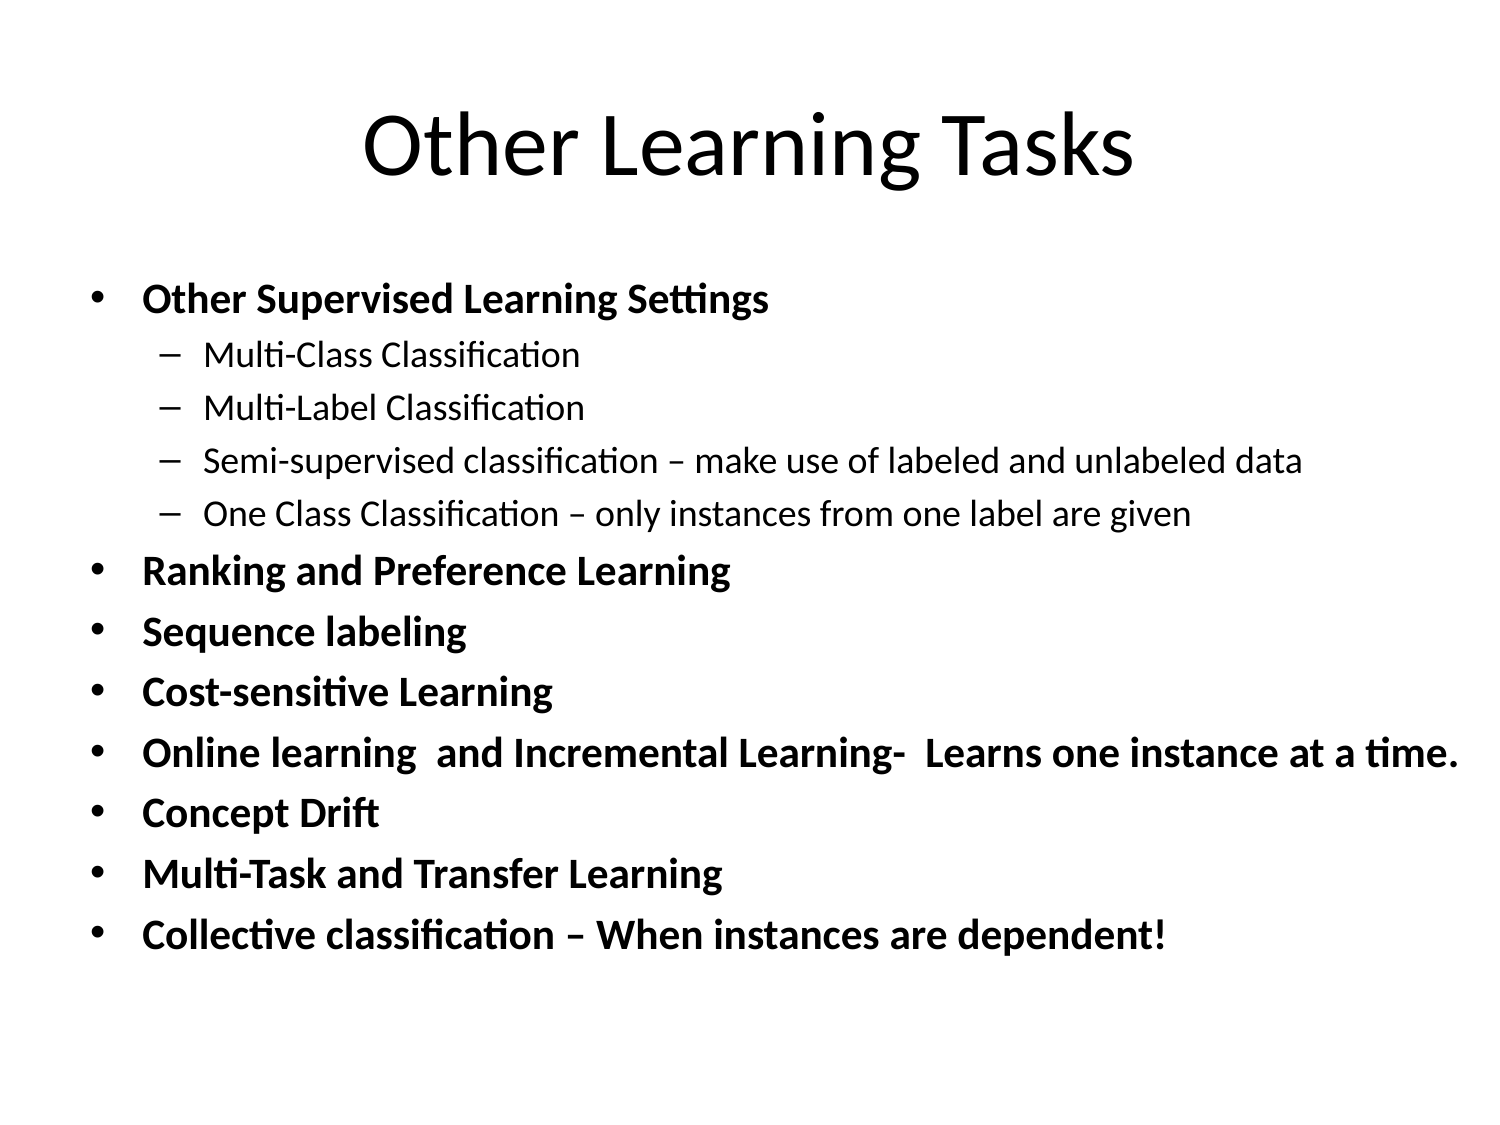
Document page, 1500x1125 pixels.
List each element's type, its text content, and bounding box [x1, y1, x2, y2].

title Other Learning Tasks [75, 45, 1425, 233]
list Other Supervised Learning Settings Multi-Class Classification Multi-Label Classification Semi-supervised classification – make use of labeled and unlabeled data One Class Classification – only instances from one label are given Ranking and Preference Learning Sequence labeling Cost-sensitive Learning Online learning and Incremental Learning- Learns one instance at a time. Concept Drift Multi-Task and Transfer Learning Collective classification – When instances are dependent! [75, 262, 1483, 1005]
